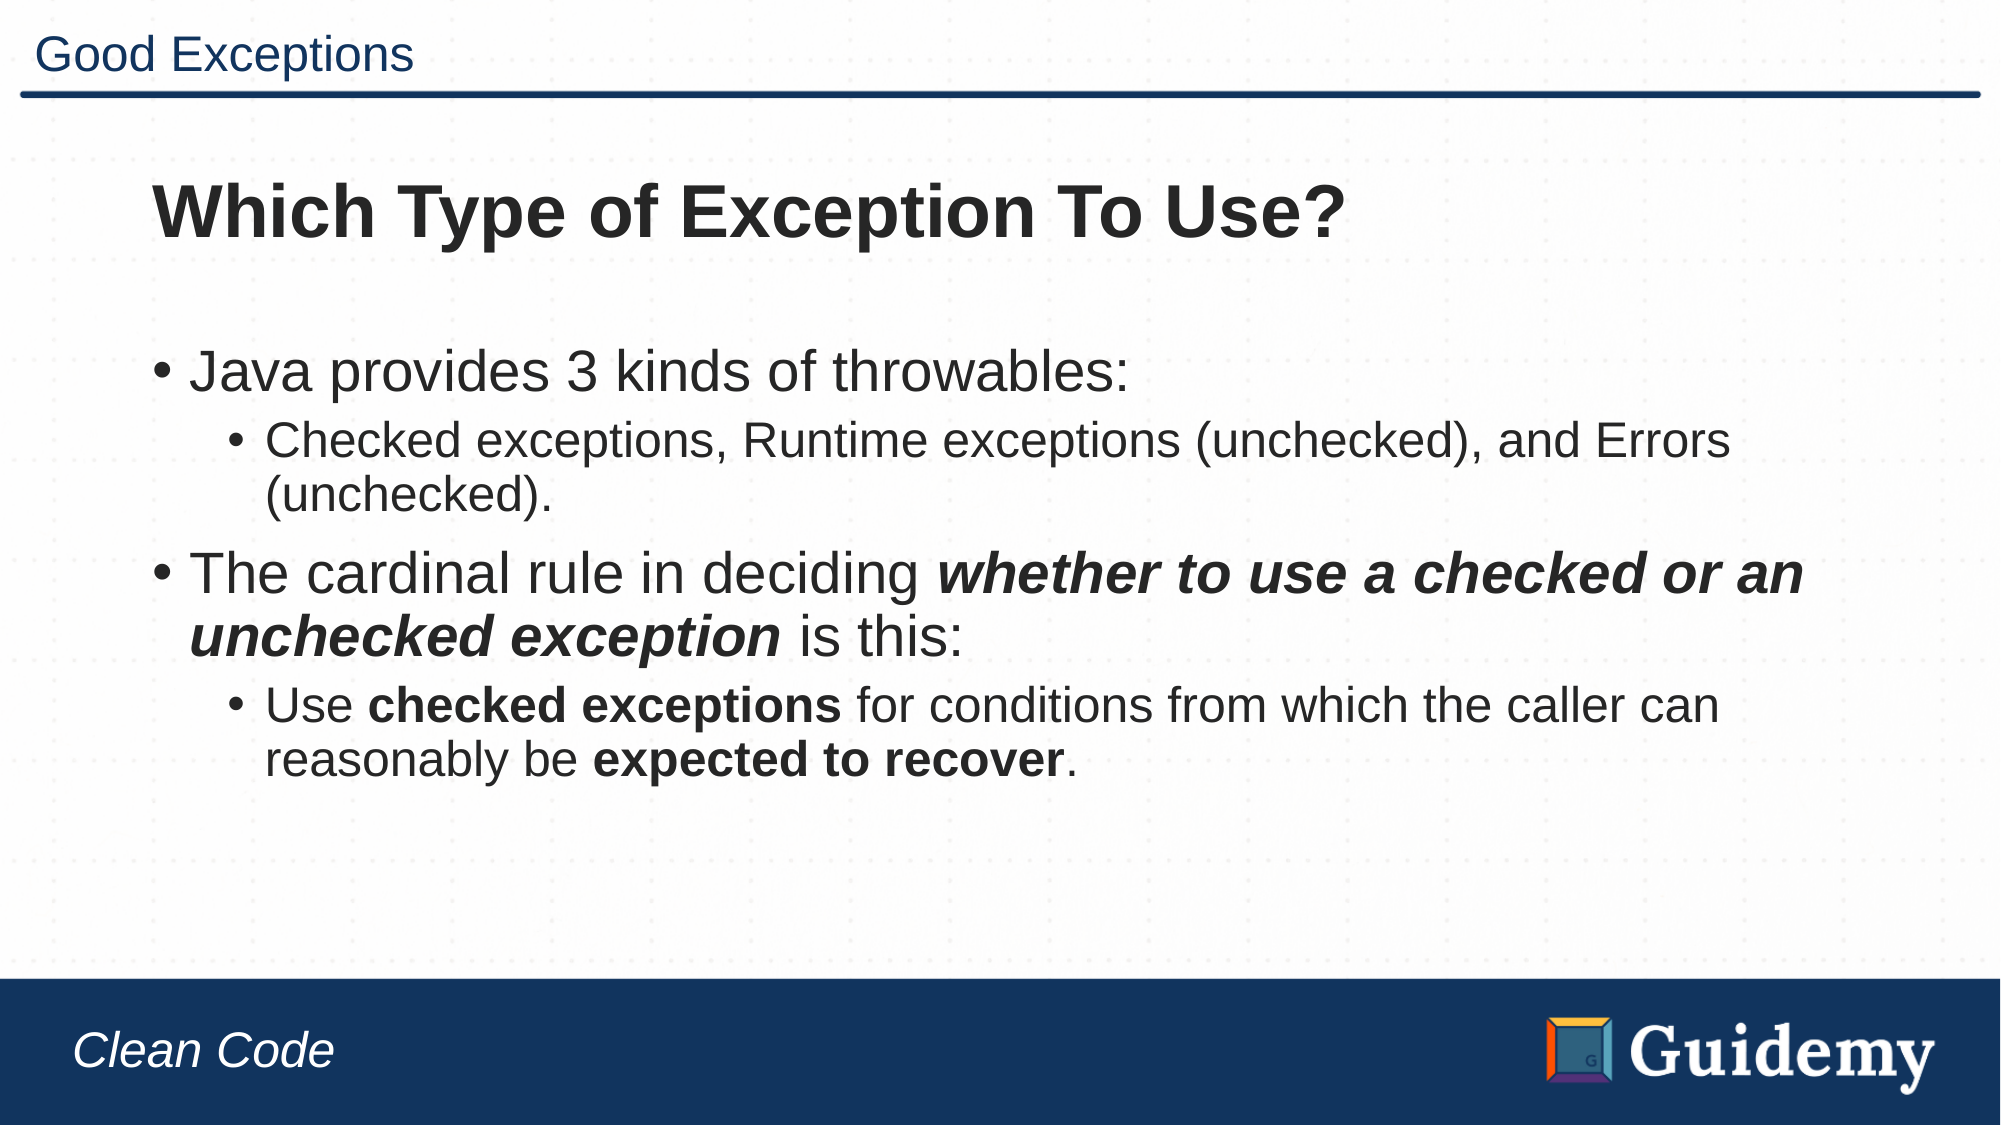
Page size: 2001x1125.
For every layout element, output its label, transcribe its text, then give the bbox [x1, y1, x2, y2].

list Java provides 3 kinds of throwables: Checked exceptions, Runtime exceptions (unchecked), and Errors (unchecked). The cardinal rule in deciding whether to use a checked or an unchecked exception is this: Use checked exceptions for conditions from which the caller can reasonably be expected to recover. [137, 334, 1863, 939]
title Good Exceptions [19, 17, 1130, 93]
picture [0, 0, 2001, 1125]
text_box Clean Code [56, 1014, 945, 1090]
text_box Which Type of Exception To Use? [137, 158, 1863, 268]
